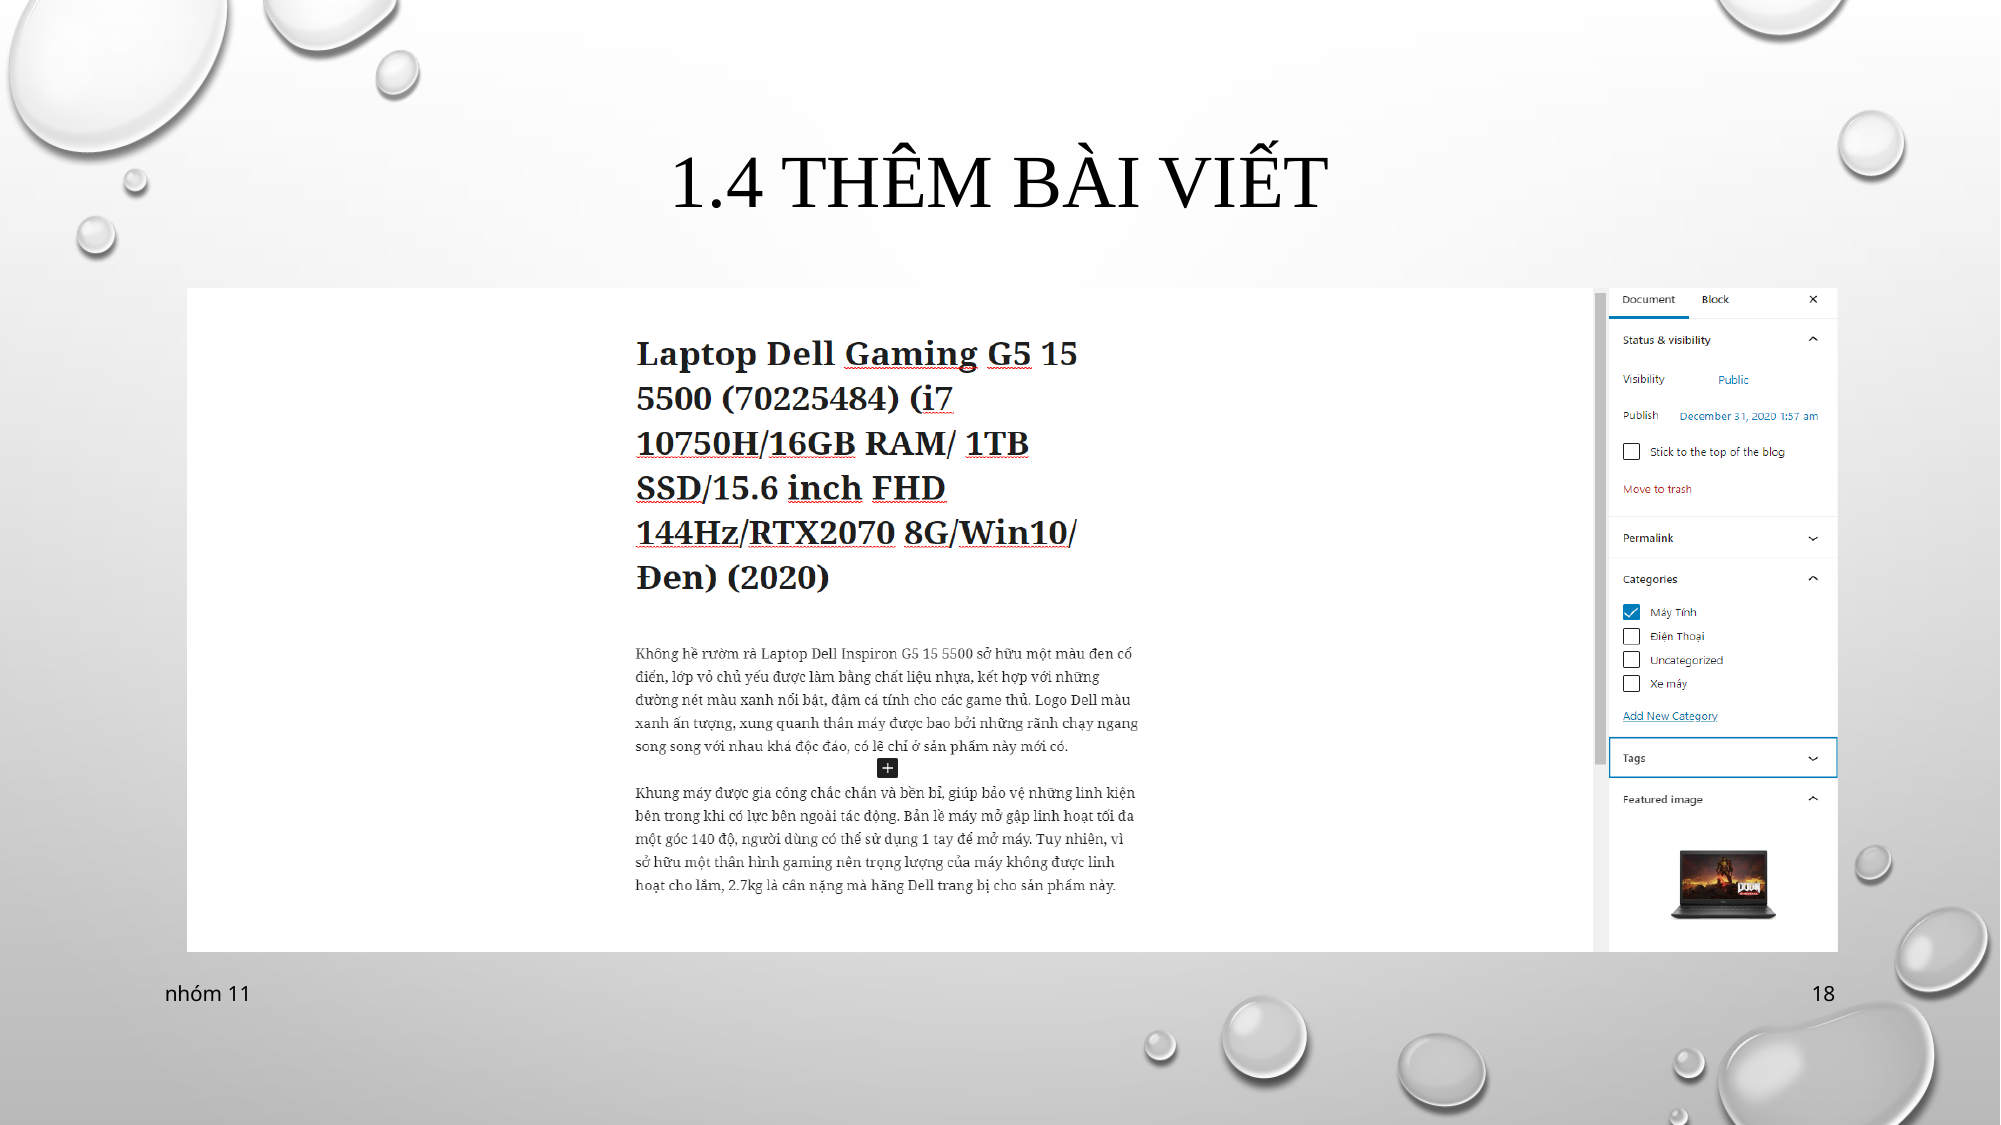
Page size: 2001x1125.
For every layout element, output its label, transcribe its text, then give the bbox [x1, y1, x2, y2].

slide_number 18 [1724, 965, 1851, 1025]
picture [0, 0, 2000, 1125]
footer nhóm 11 [149, 965, 1245, 1025]
title 1.4 thêm bài viết [149, 52, 1851, 315]
